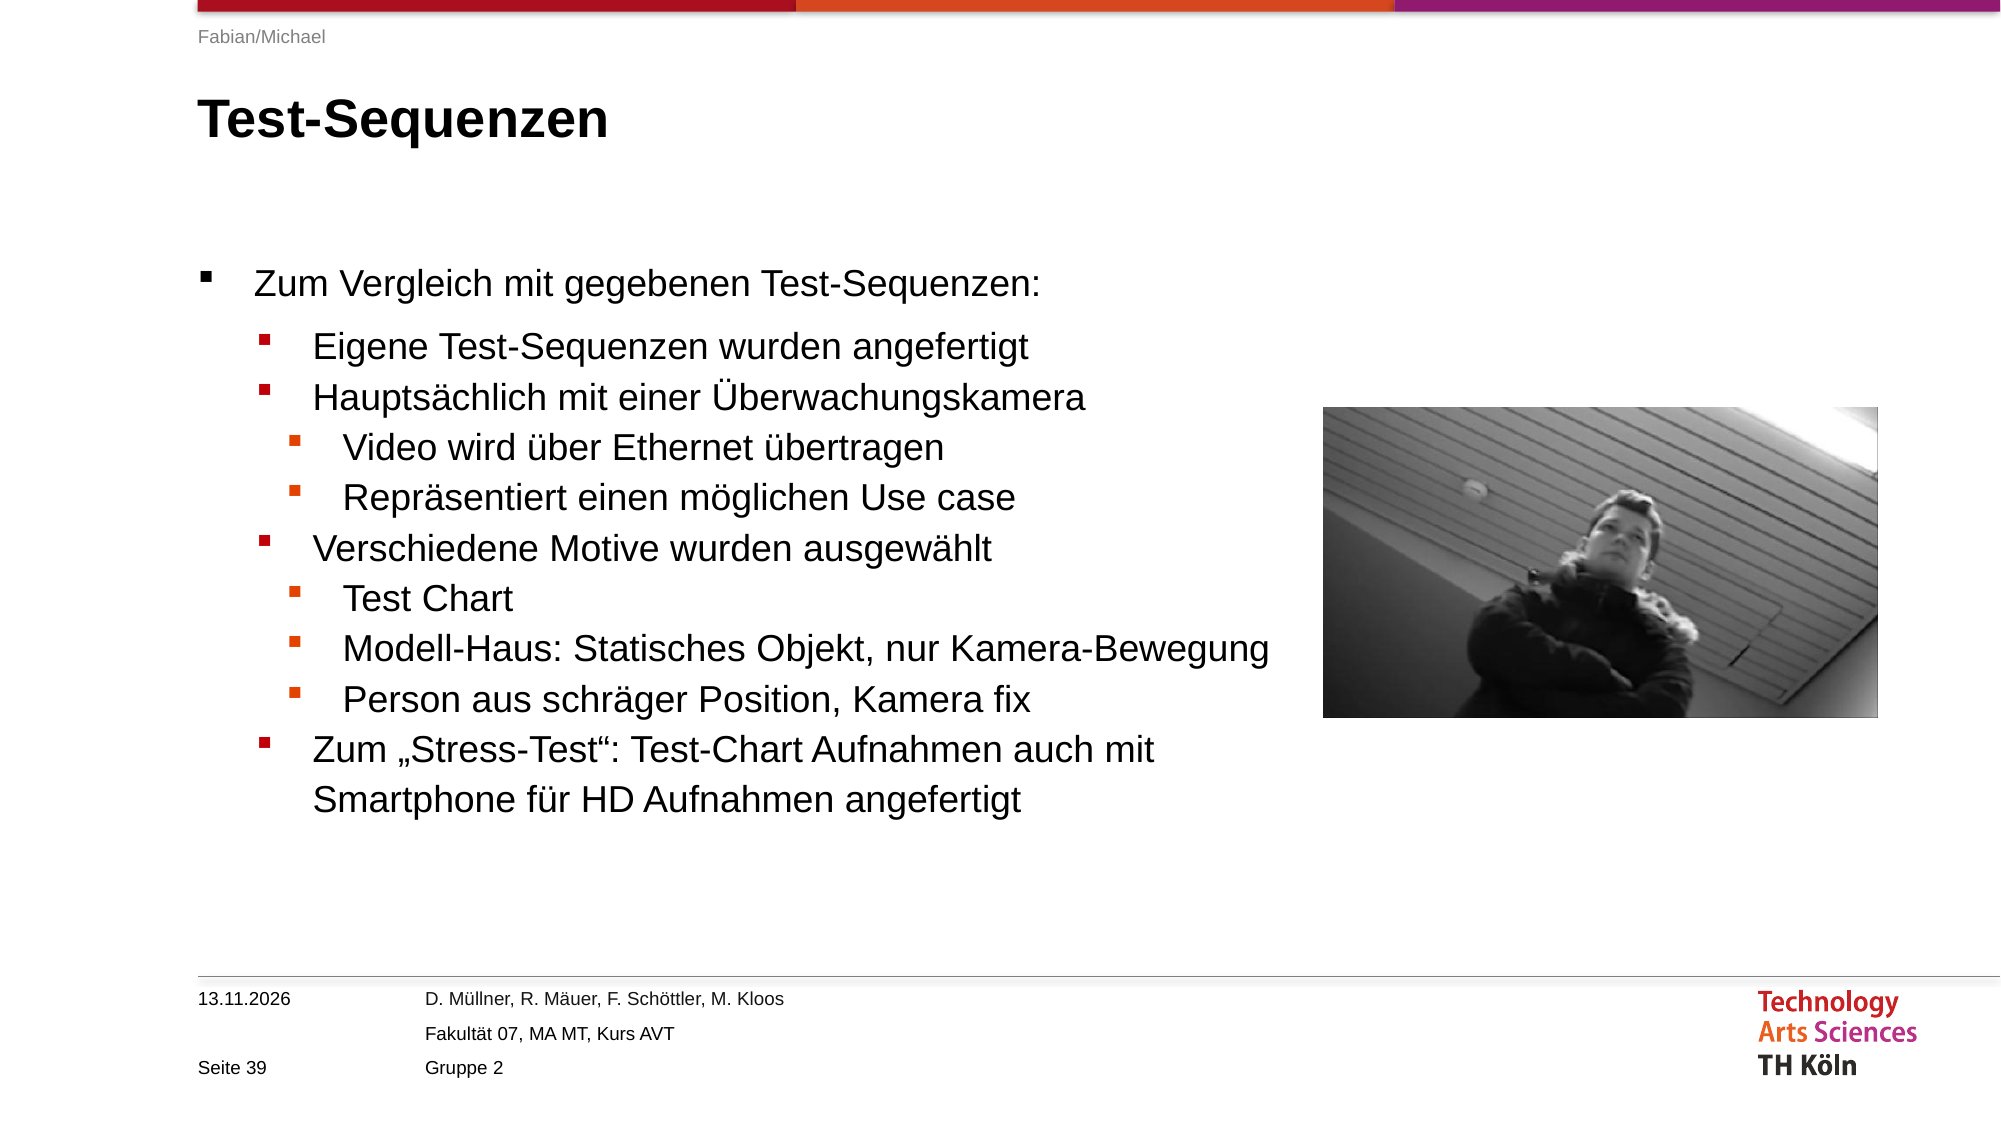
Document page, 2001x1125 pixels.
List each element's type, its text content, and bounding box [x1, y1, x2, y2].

list Zum Vergleich mit gegebenen Test-Sequenzen: Eigene Test-Sequenzen wurden angefertigt Hauptsächlich mit einer Überwachungskamera Video wird über Ethernet übertragen Repräsentiert einen möglichen Use case Verschiedene Motive wurden ausgewählt Test Chart Modell-Haus: Statisches Objekt, nur Kamera-Bewegung Person aus schräger Position, Kamera fix Zum „Stress-Test“: Test-Chart Aufnahmen auch mit Smartphone für HD Aufnahmen angefertigt [197, 253, 1324, 963]
picture [1323, 407, 1878, 718]
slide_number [197, 986, 411, 1016]
slide_number Seite 39 [197, 1043, 411, 1079]
list Fabian/Michael [197, 24, 1968, 60]
title Test-Sequenzen [197, 85, 1970, 233]
